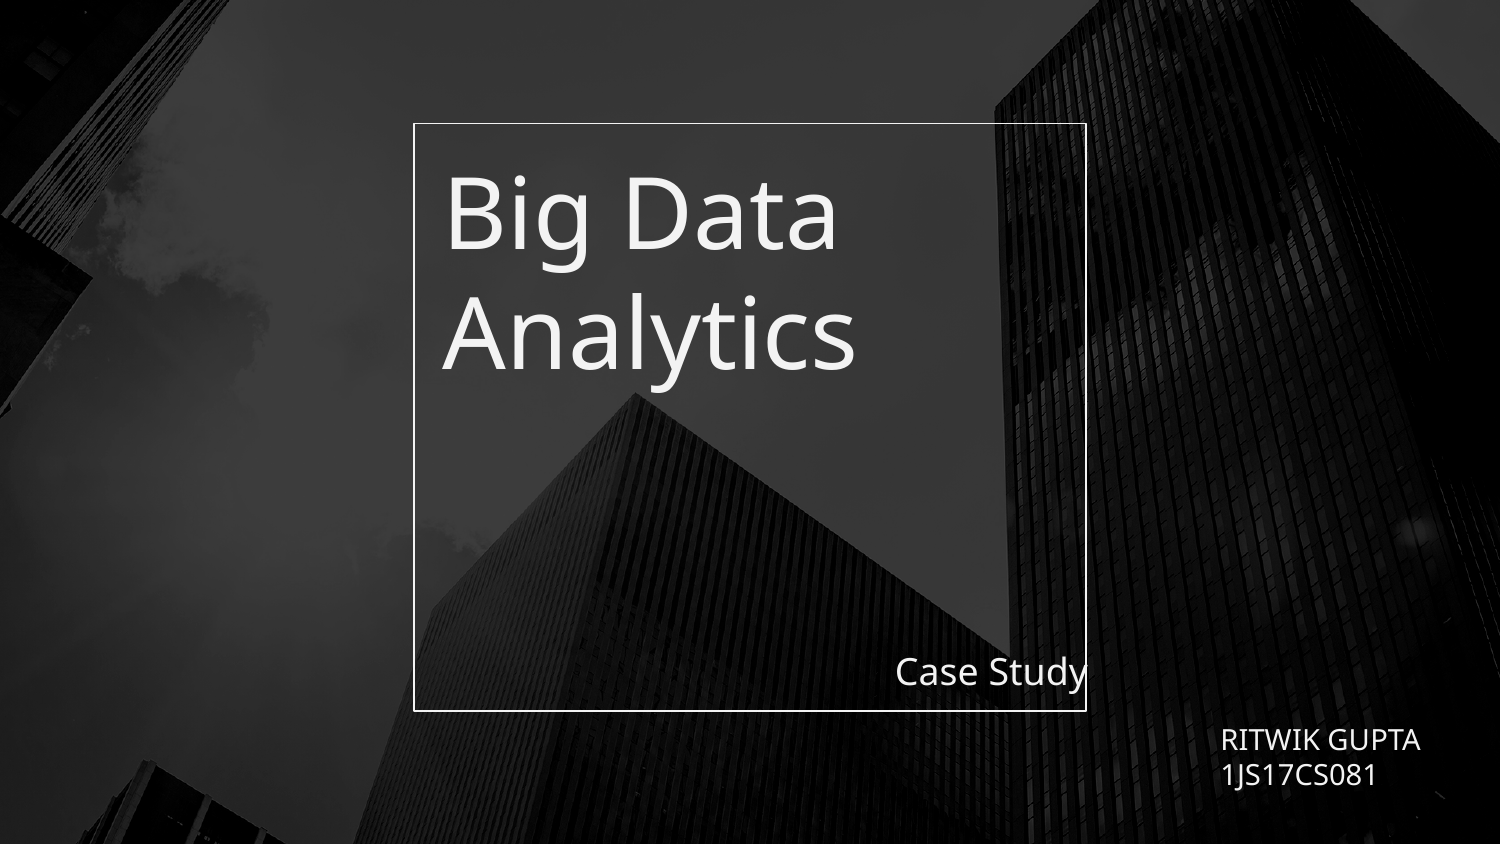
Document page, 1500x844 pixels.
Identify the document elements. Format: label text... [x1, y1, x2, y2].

picture [415, 124, 1085, 710]
title Big Data Analytics [427, 136, 880, 403]
picture [0, 0, 1500, 844]
title Case Study [879, 581, 1230, 708]
text_box RITWIK GUPTA 1JS17CS081 [1205, 705, 1500, 844]
